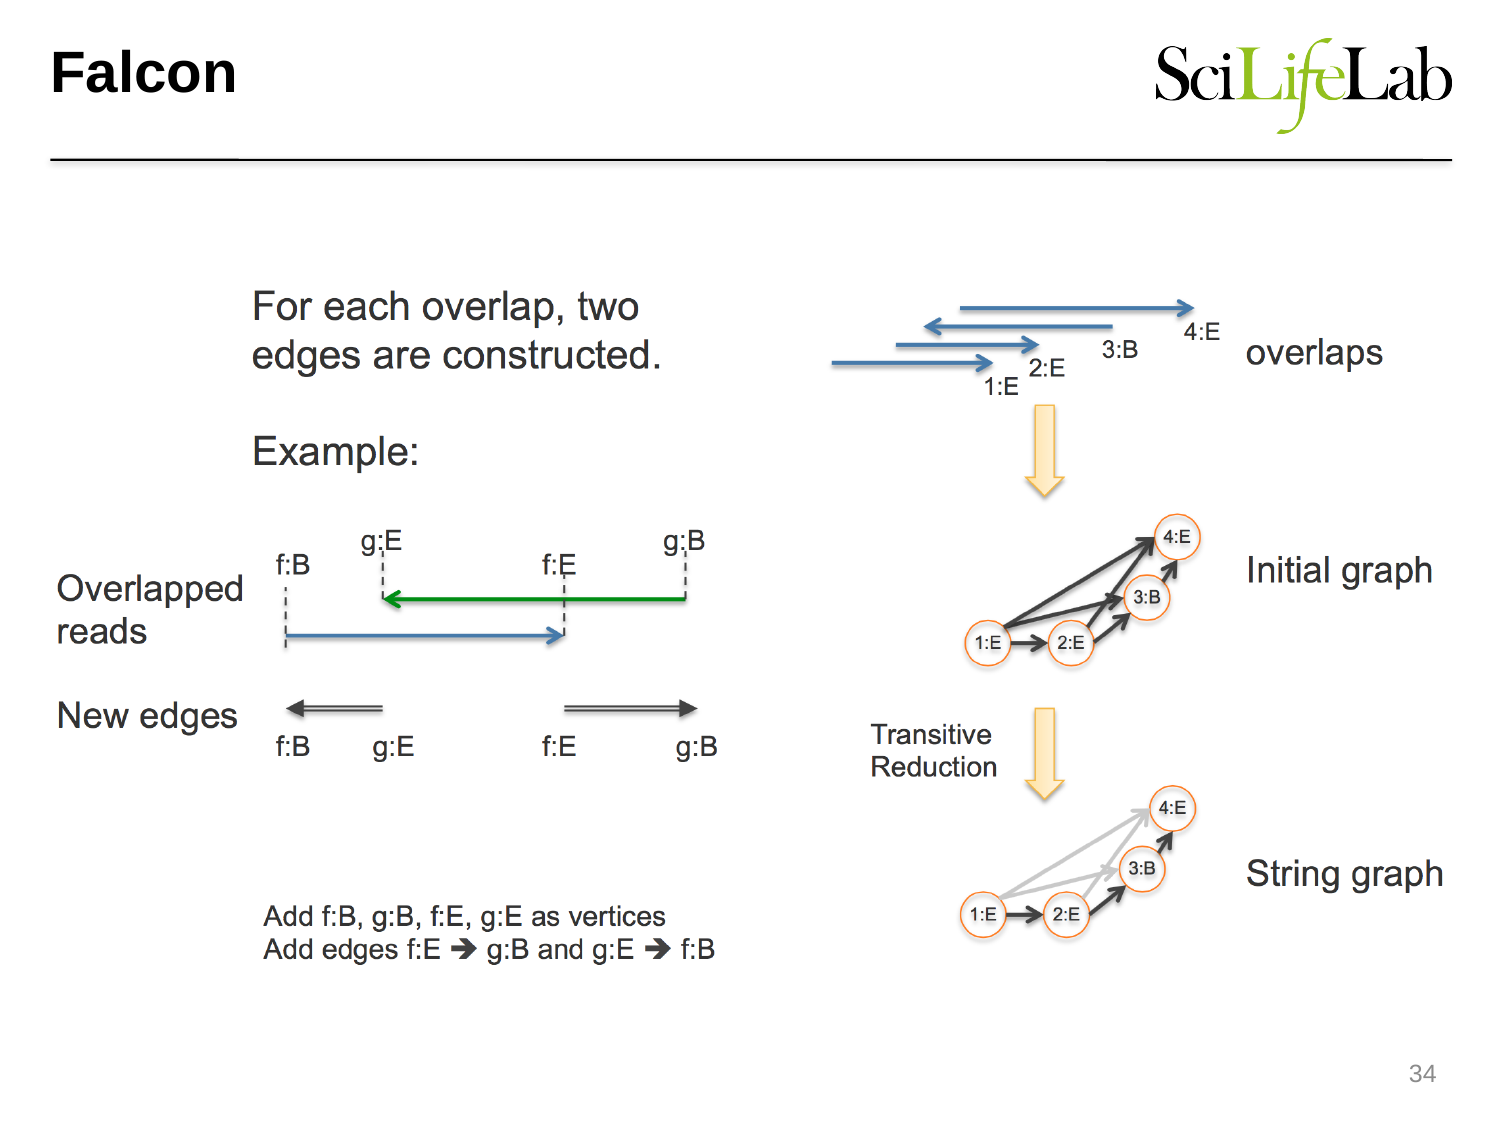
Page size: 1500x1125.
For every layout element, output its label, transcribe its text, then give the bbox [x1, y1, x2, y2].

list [50, 192, 1453, 1006]
slide_number 34 [1074, 1042, 1452, 1103]
title Falcon [50, 34, 1452, 139]
